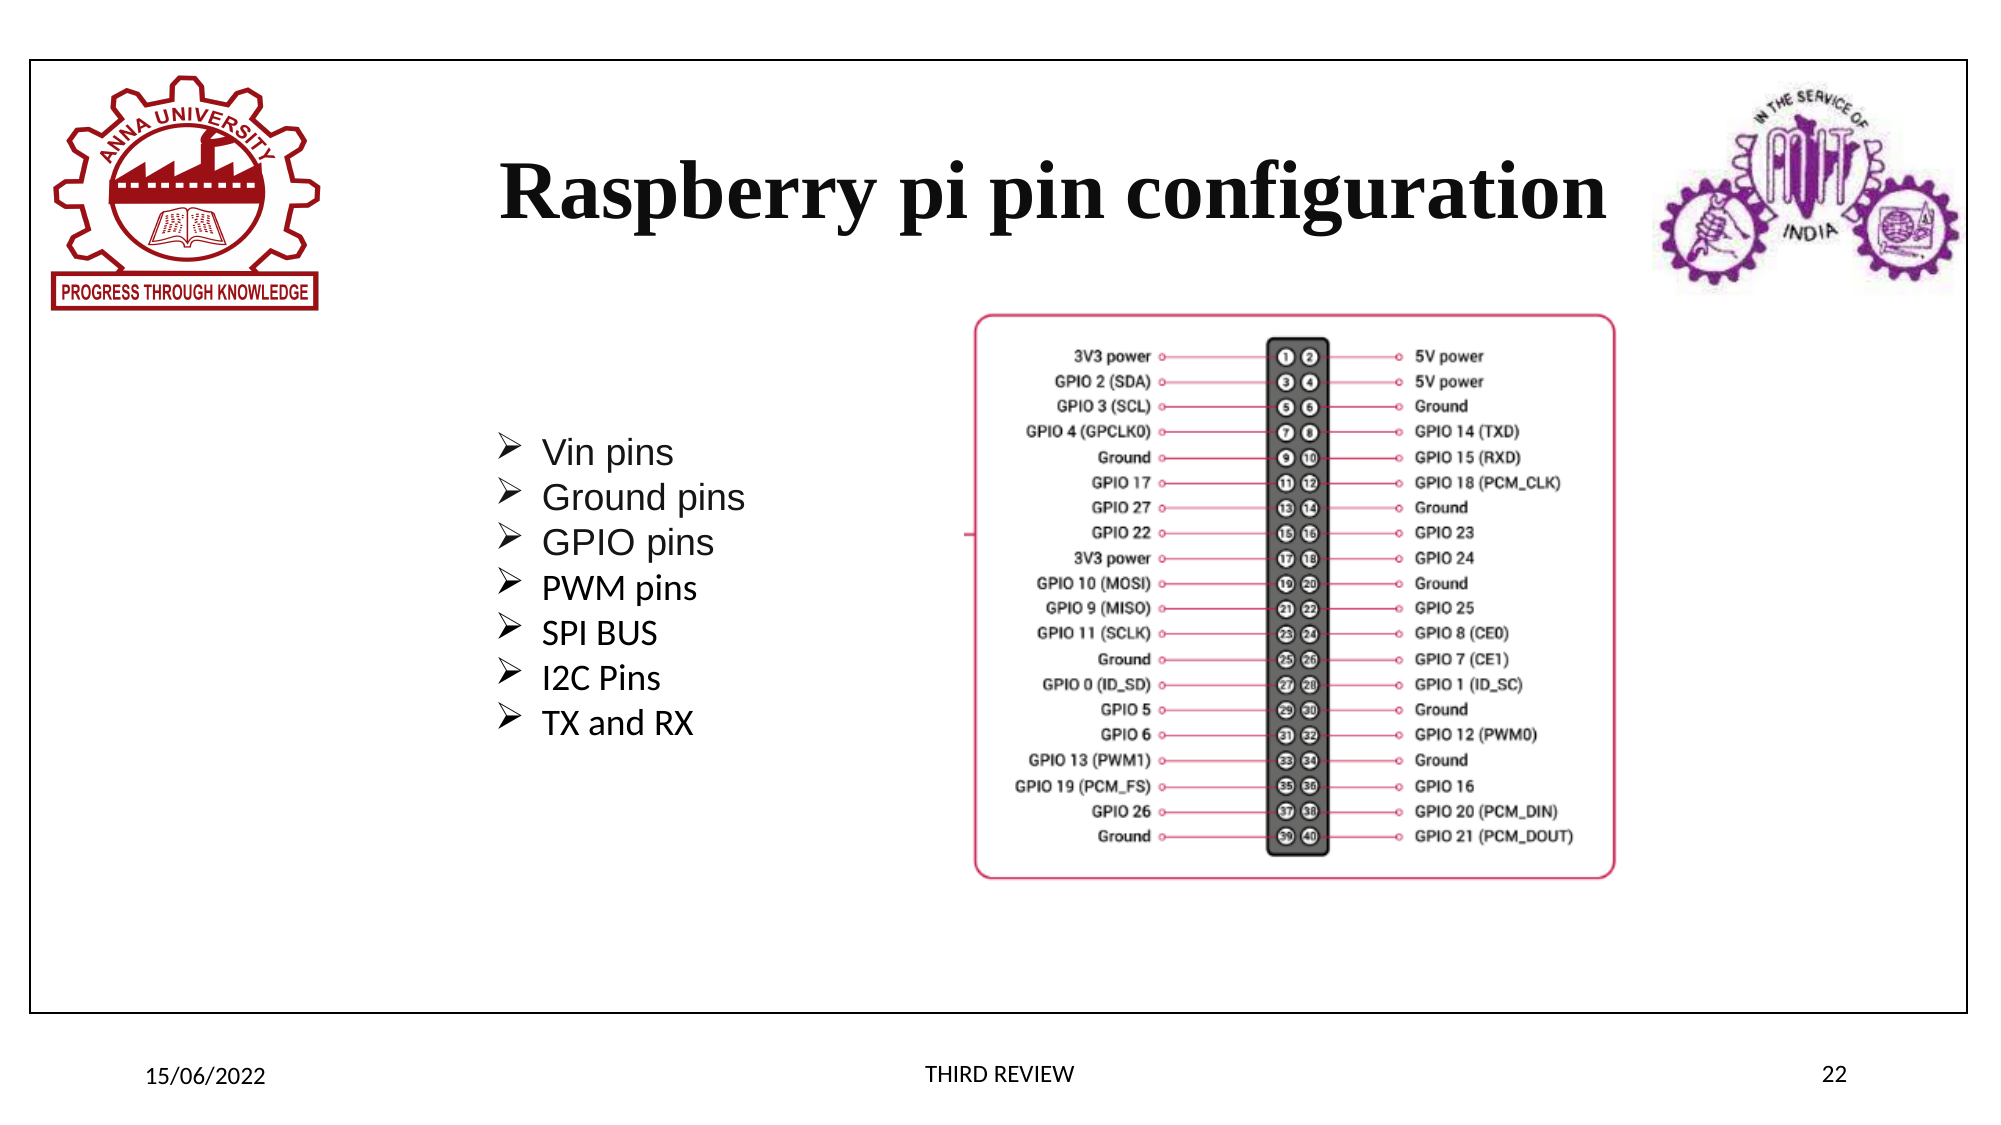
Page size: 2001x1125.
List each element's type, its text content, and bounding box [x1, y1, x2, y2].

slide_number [129, 1044, 580, 1105]
picture [964, 300, 1632, 890]
picture [1652, 69, 1966, 317]
picture [49, 74, 322, 312]
title Raspberry pi pin configuration [342, 82, 1632, 301]
slide_number 22 [1412, 1042, 1863, 1103]
text_box Vin pins Ground pins GPIO pins PWM pins SPI BUS I2C Pins TX and RX [480, 420, 871, 796]
footer THIRD REVIEW [662, 1042, 1338, 1103]
